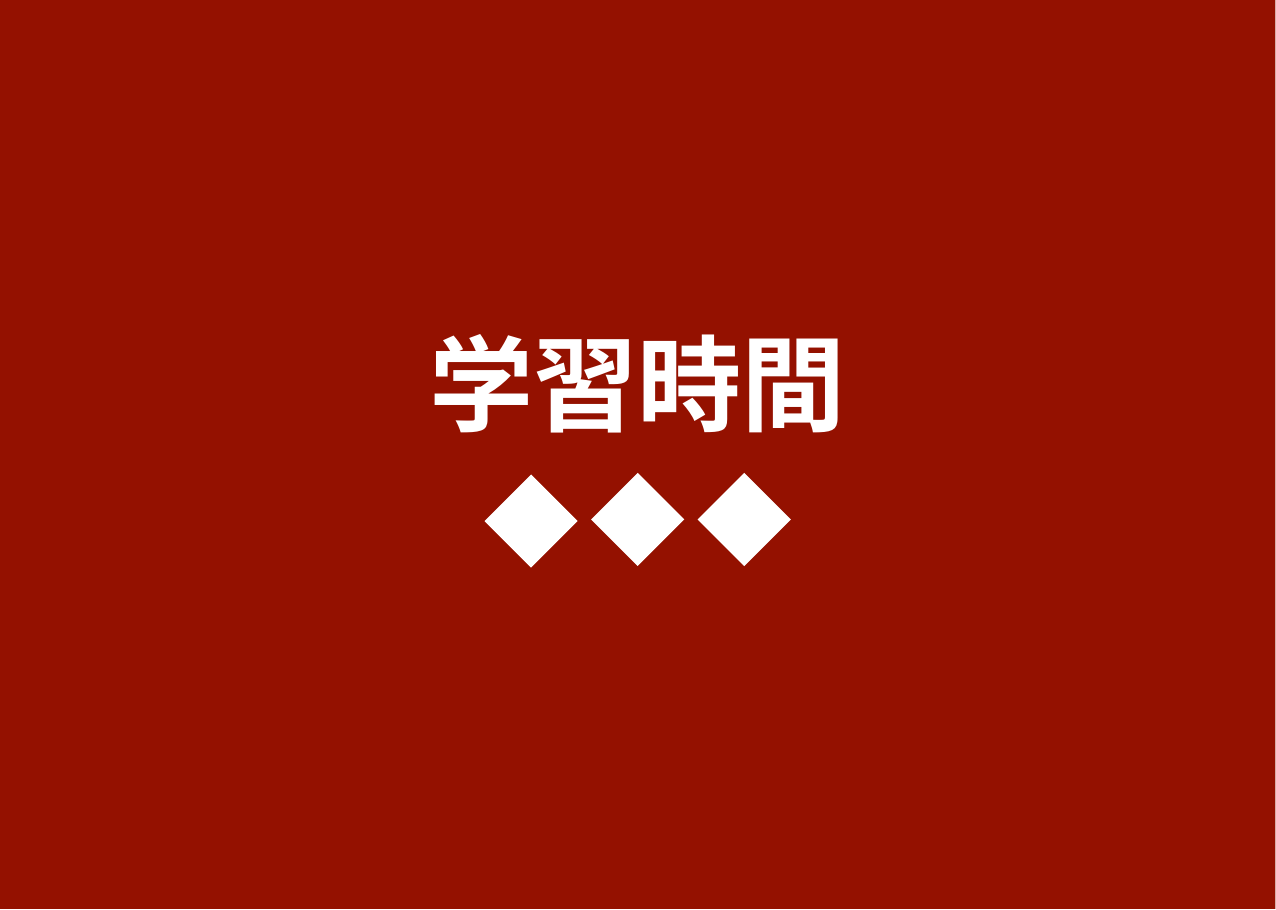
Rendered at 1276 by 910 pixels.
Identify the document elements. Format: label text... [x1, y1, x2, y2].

title 学習時間 [117, 324, 1158, 455]
